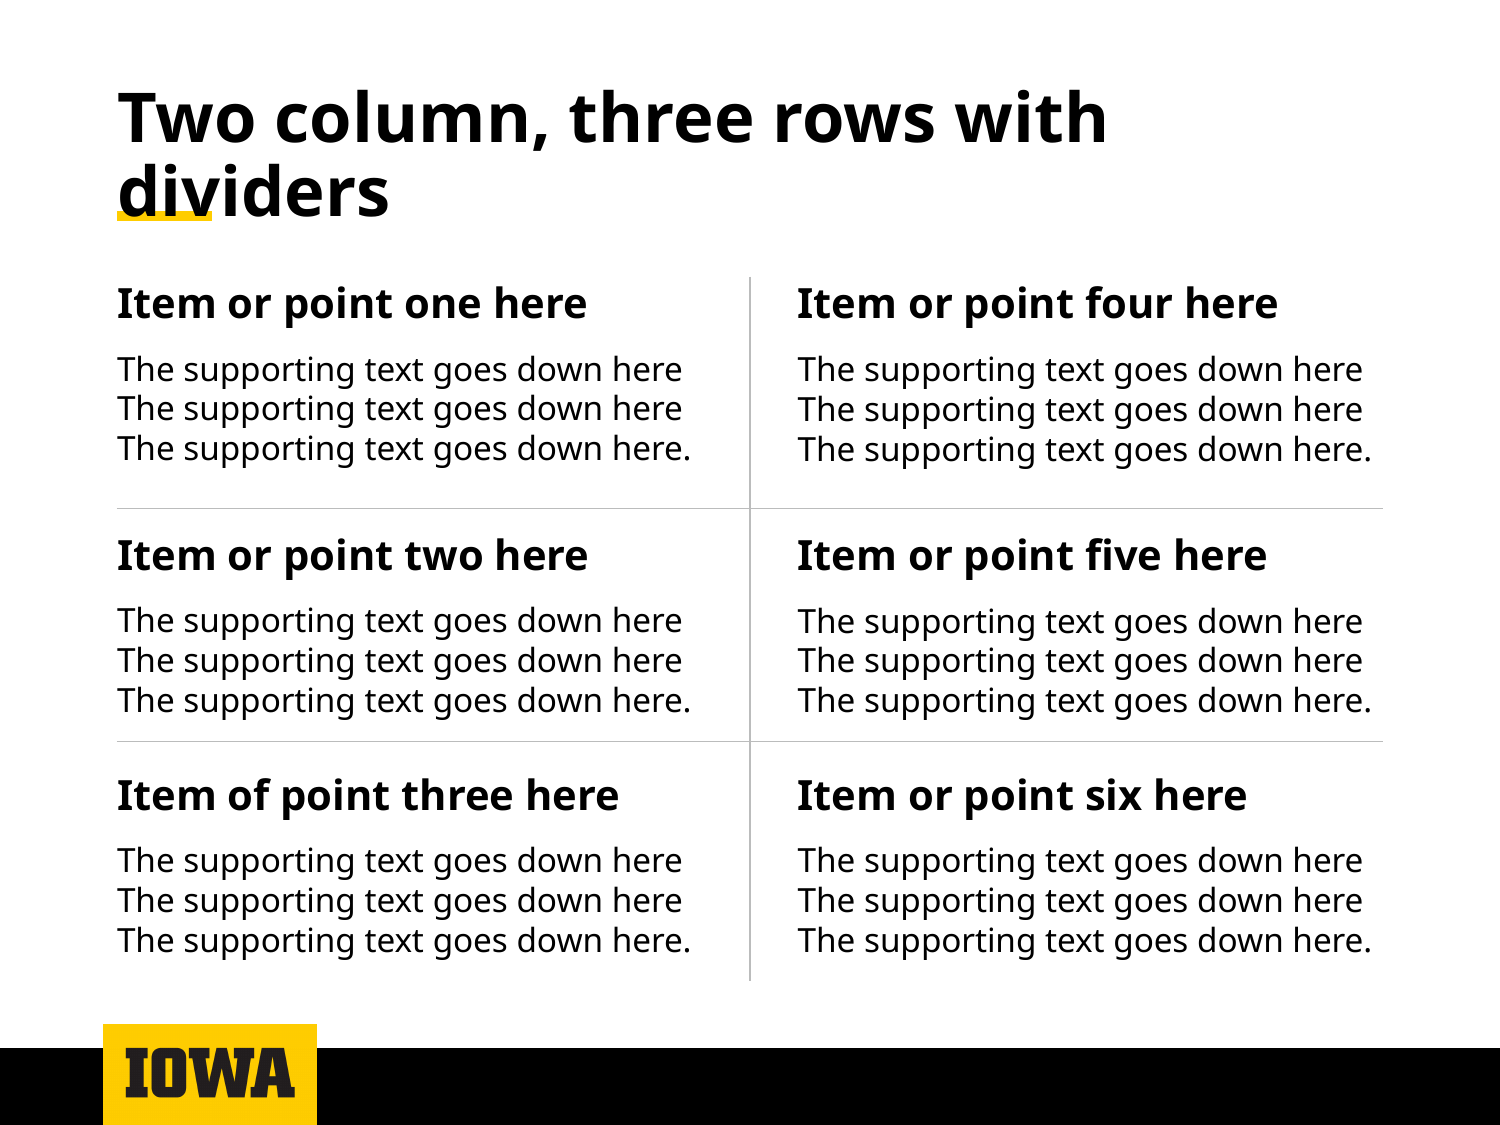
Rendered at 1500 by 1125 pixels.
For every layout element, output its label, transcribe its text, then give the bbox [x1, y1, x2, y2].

list The supporting text goes down here The supporting text goes down here The supporting text goes down here. [797, 839, 1383, 964]
list Item or point one here [117, 276, 703, 330]
list Item or point six here [797, 768, 1383, 821]
list Item of point three here [117, 768, 703, 821]
list Item or point four here [797, 276, 1383, 330]
title Two column, three rows with dividers [117, 86, 1383, 229]
list The supporting text goes down here The supporting text goes down here The supporting text goes down here. [117, 599, 703, 724]
list The supporting text goes down here The supporting text goes down here The supporting text goes down here. [117, 839, 703, 964]
list Item or point two here [117, 528, 703, 583]
list Item or point five here [797, 528, 1383, 583]
picture [103, 1024, 317, 1125]
list The supporting text goes down here The supporting text goes down here The supporting text goes down here. [117, 347, 703, 472]
list The supporting text goes down here The supporting text goes down here The supporting text goes down here. [797, 599, 1383, 725]
list The supporting text goes down here The supporting text goes down here The supporting text goes down here. [797, 348, 1383, 472]
